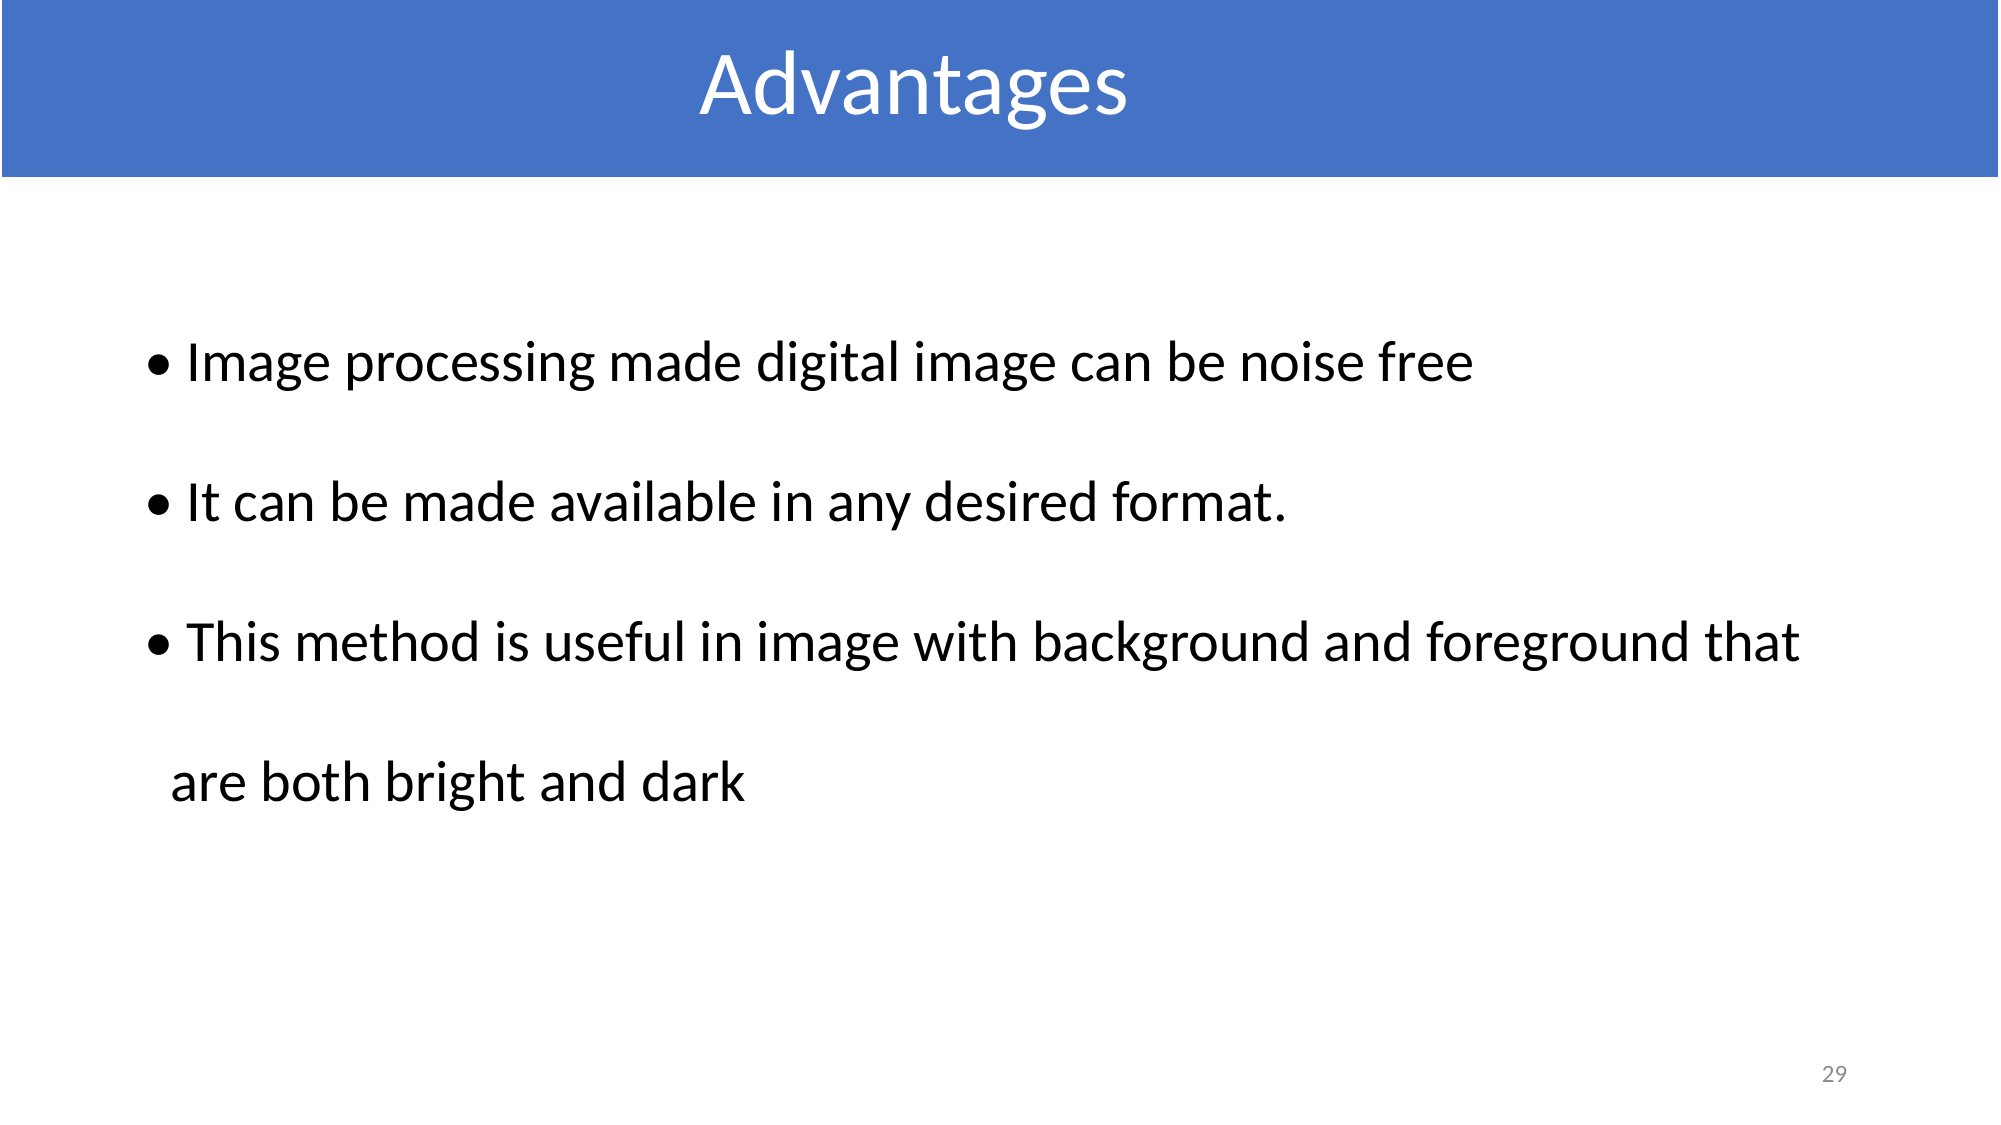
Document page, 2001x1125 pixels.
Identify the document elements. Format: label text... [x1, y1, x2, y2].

slide_number 29 [1412, 1042, 1863, 1103]
title Advantages [0, 0, 2000, 180]
text_box • Image processing made digital image can be noise free • It can be made available in any desired format. • This method is useful in image with background and foreground that are both bright and dark [129, 246, 1863, 821]
